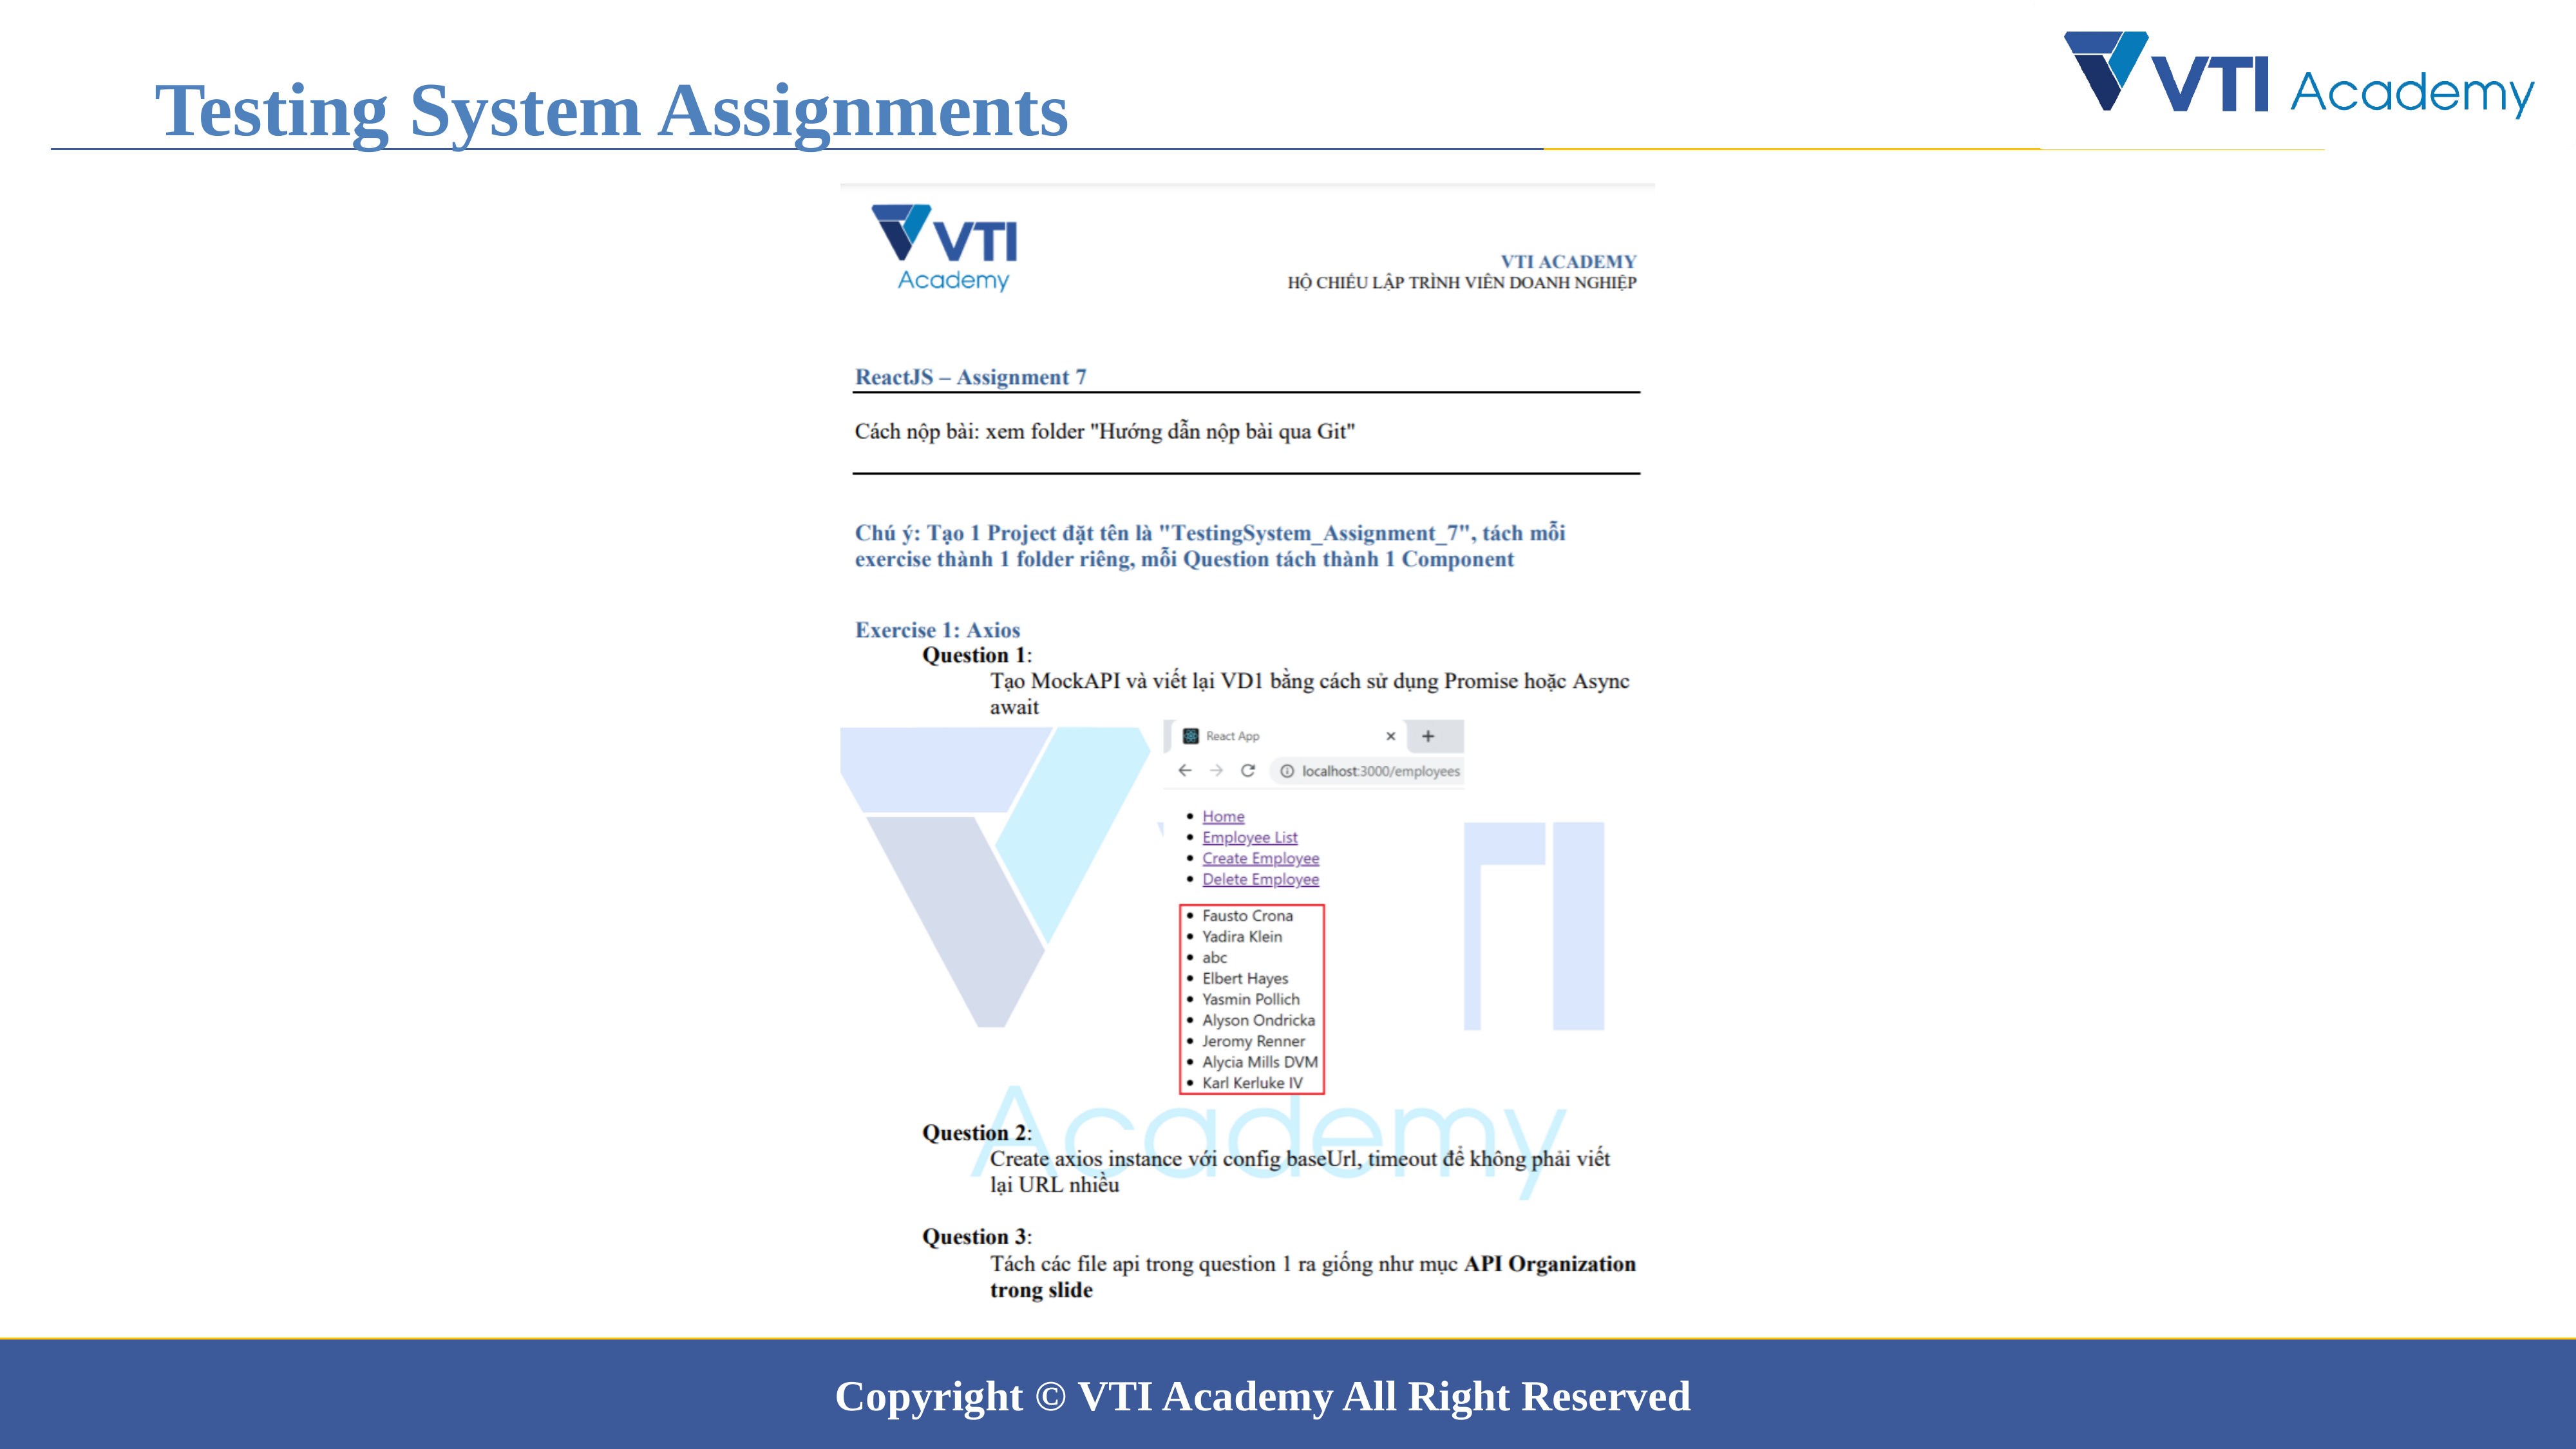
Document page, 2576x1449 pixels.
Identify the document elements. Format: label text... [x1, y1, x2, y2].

picture [840, 184, 1655, 1313]
text_box Testing System Assignments [145, 54, 1452, 156]
picture [2034, 0, 2576, 149]
